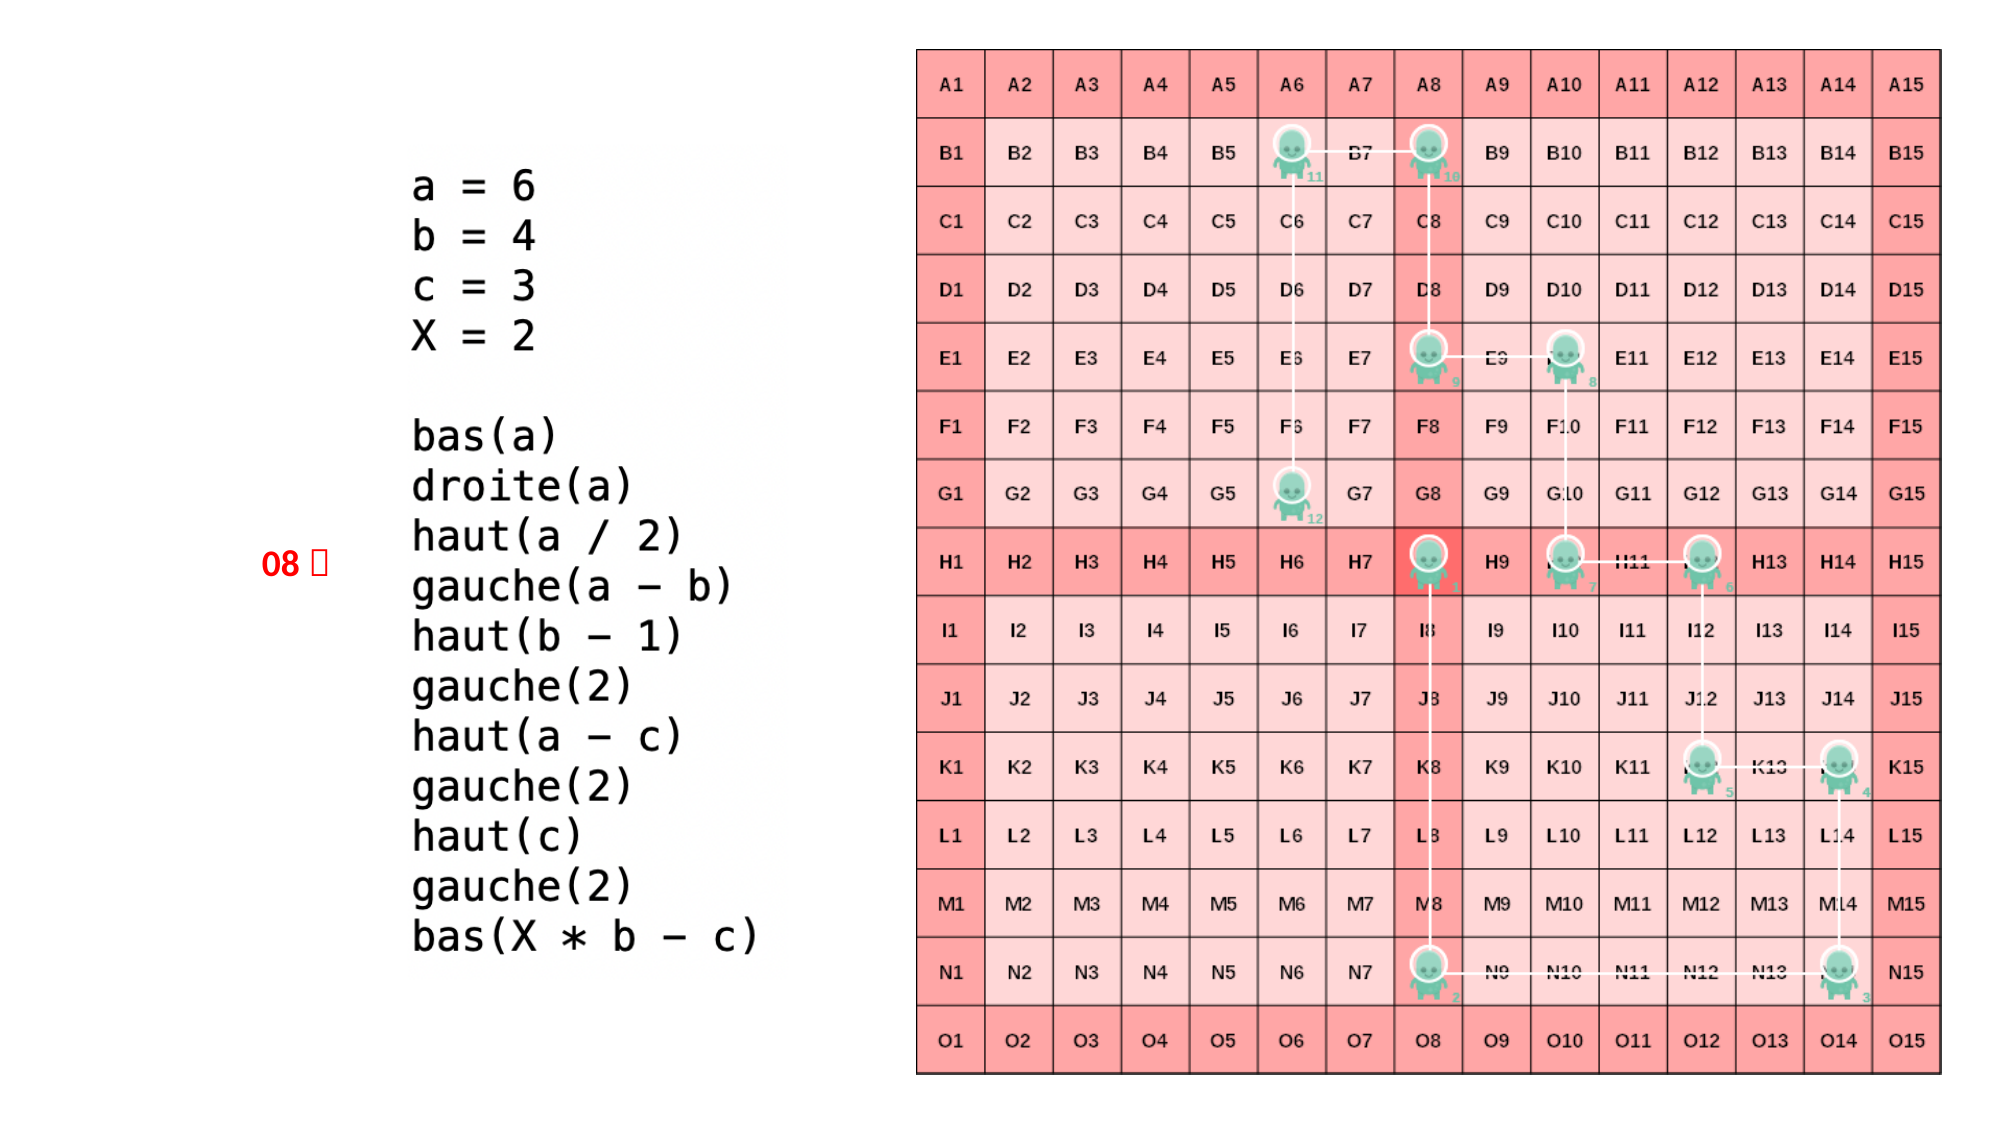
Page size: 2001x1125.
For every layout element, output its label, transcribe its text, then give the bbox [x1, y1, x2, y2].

text_box 08  [247, 531, 367, 592]
picture [916, 49, 1942, 1075]
picture [407, 144, 789, 980]
